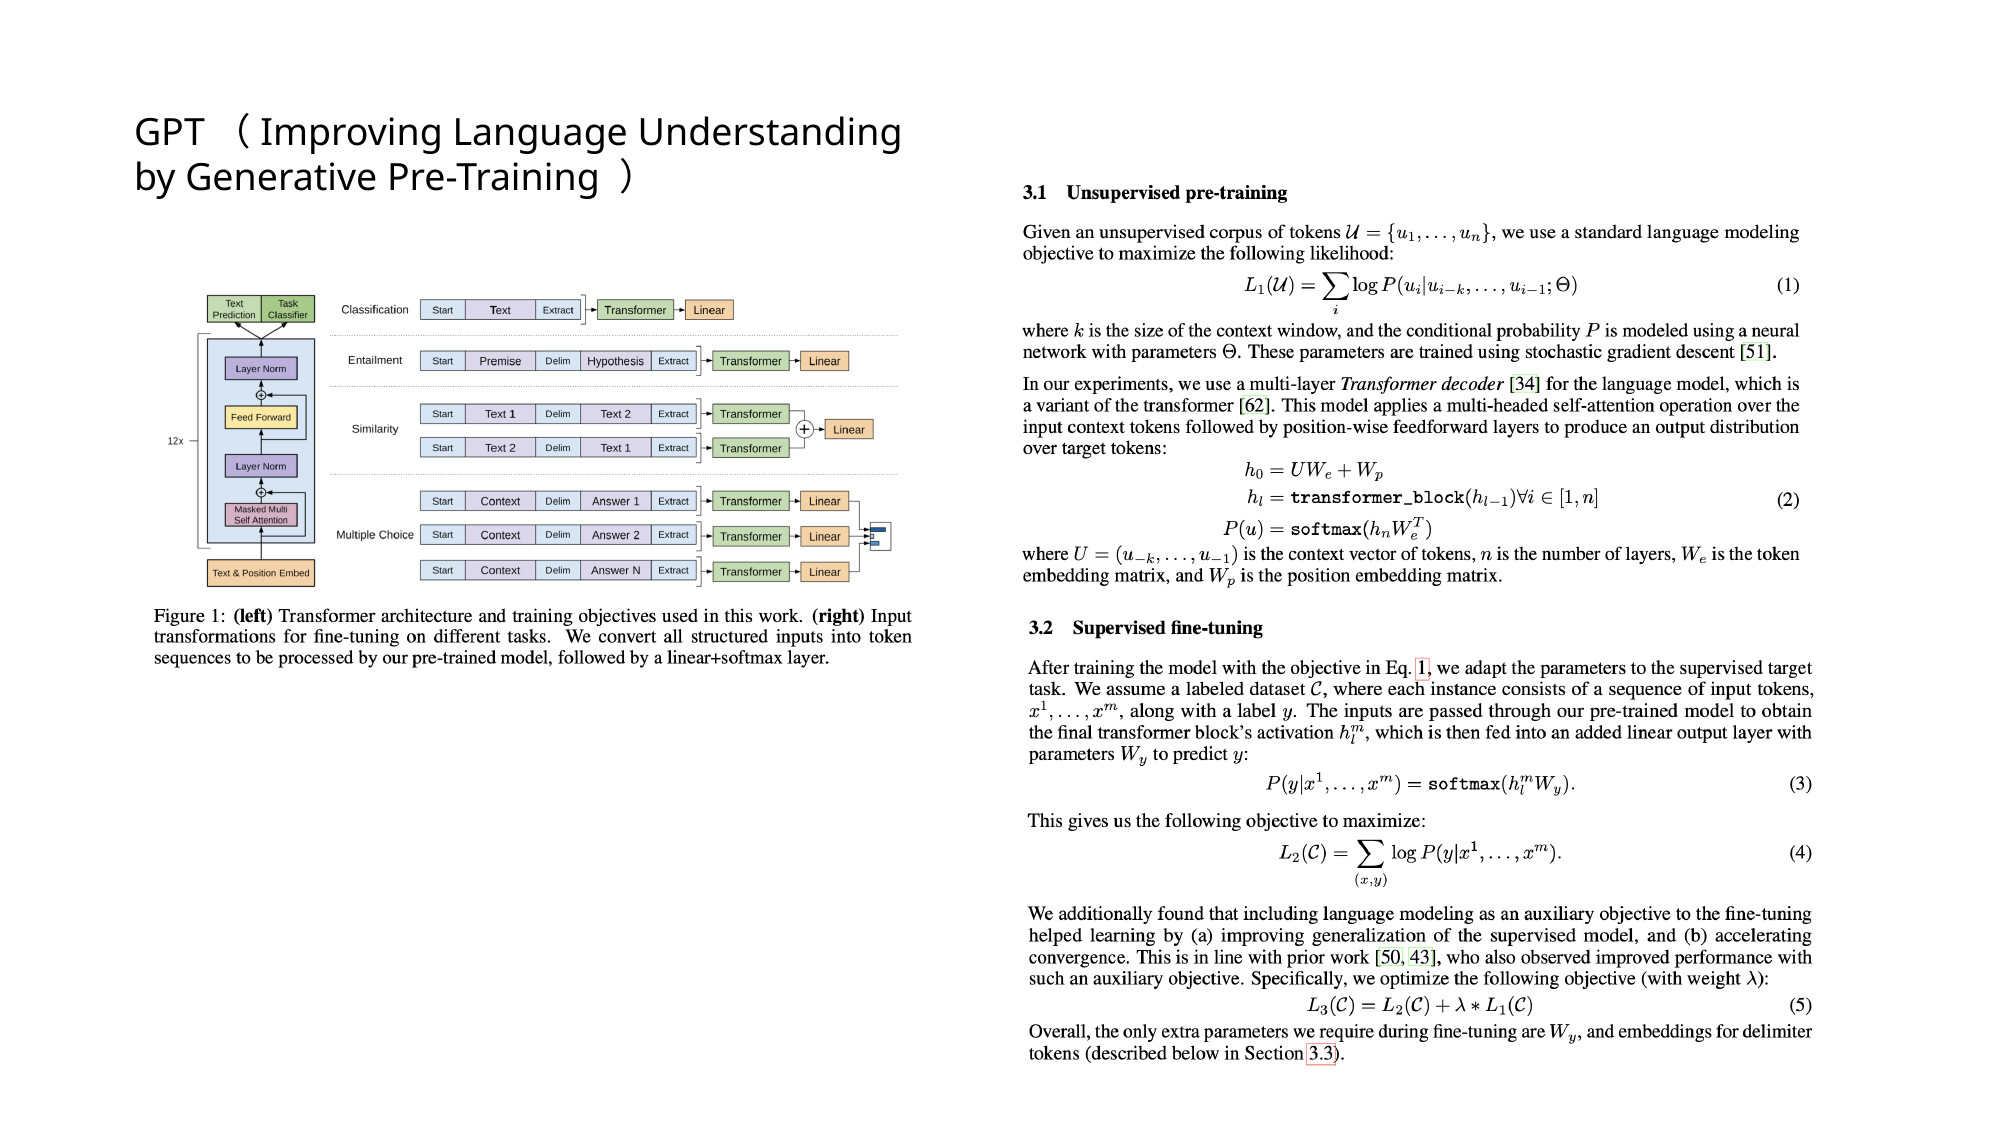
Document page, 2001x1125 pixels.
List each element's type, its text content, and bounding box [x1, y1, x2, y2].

picture [1008, 169, 1928, 604]
picture [1019, 611, 1841, 1073]
picture [119, 268, 946, 693]
text_box GPT（Improving Language Understanding by Generative Pre-Training ） [119, 100, 957, 206]
